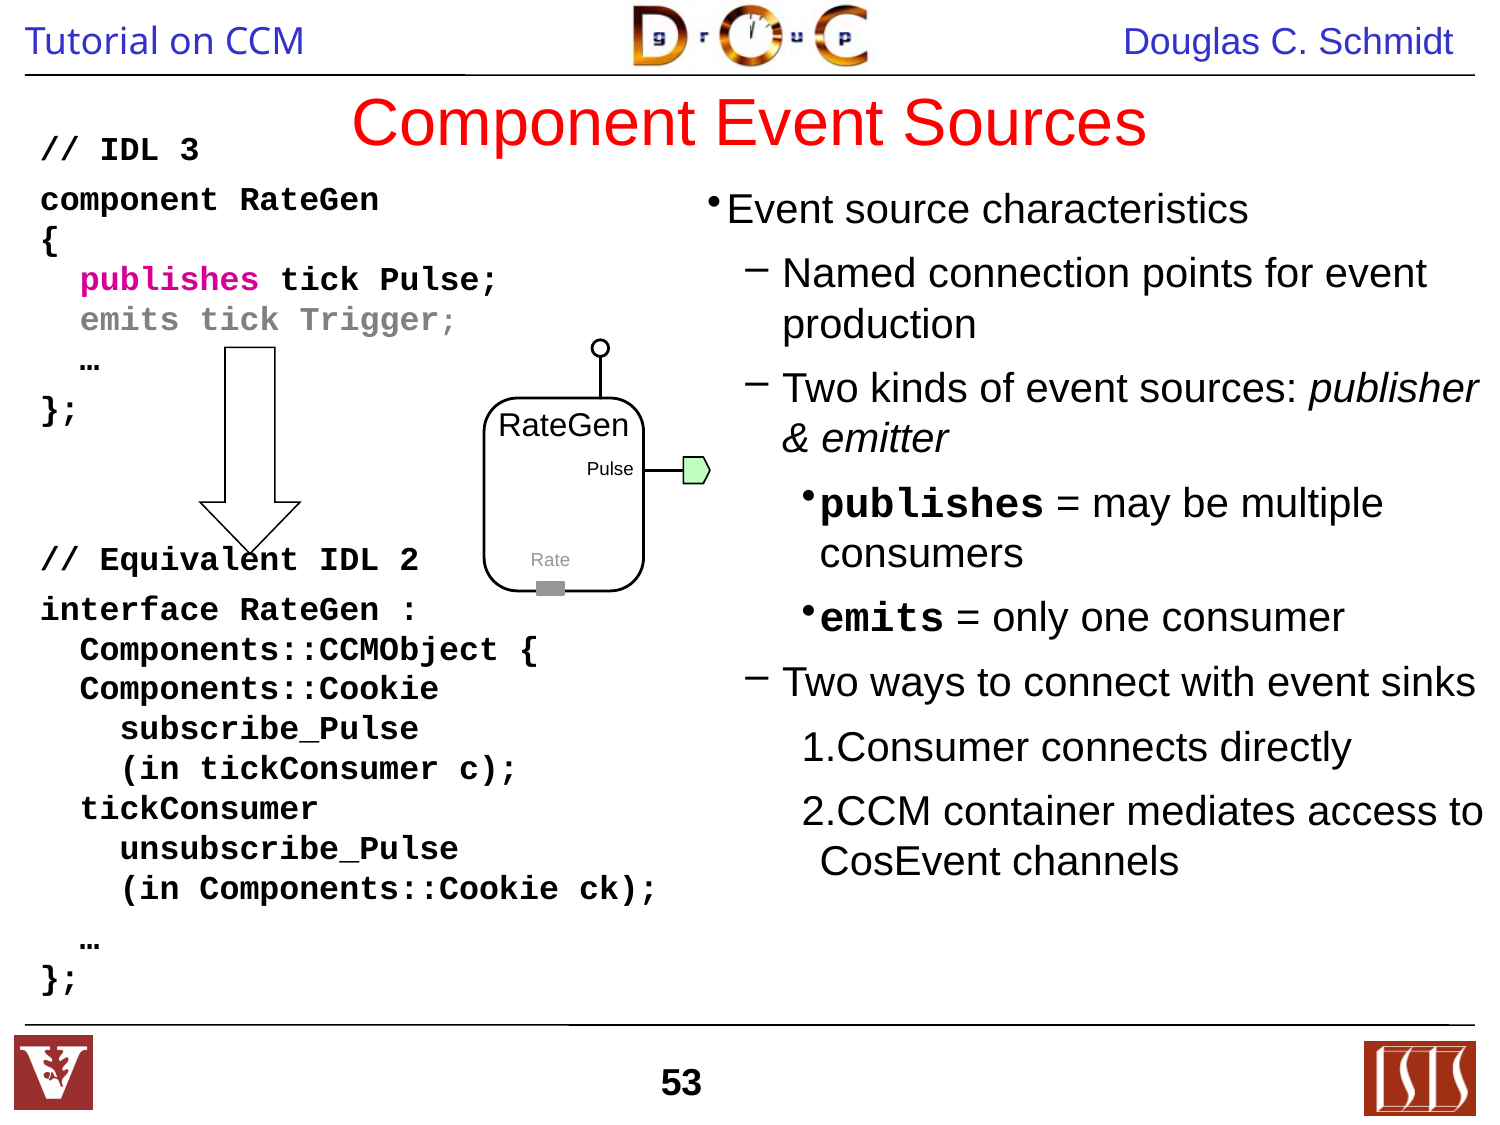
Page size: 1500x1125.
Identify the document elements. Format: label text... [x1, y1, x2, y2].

text_box // IDL 3 component RateGen { publishes tick Pulse; emits tick Trigger; … }; // Equivalent IDL 2 interface RateGen : Components::CCMObject { Components::Cookie subscribe_Pulse (in tickConsumer c); tickConsumer unsubscribe_Pulse (in Components::Cookie ck); … }; [24, 120, 792, 946]
picture [624, 0, 875, 71]
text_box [478, 334, 715, 600]
title Component Event Sources [24, 87, 1476, 151]
picture [14, 1035, 93, 1110]
text_box [200, 347, 301, 554]
picture [1364, 1041, 1476, 1116]
list Event source characteristics Named connection points for event production Two kinds of event sources: publisher & emitter publishes = may be multiple consumers emits = only one consumer Two ways to connect with event sinks Consumer connects directly CCM container mediates access to CosEvent channels [792, 173, 1500, 892]
